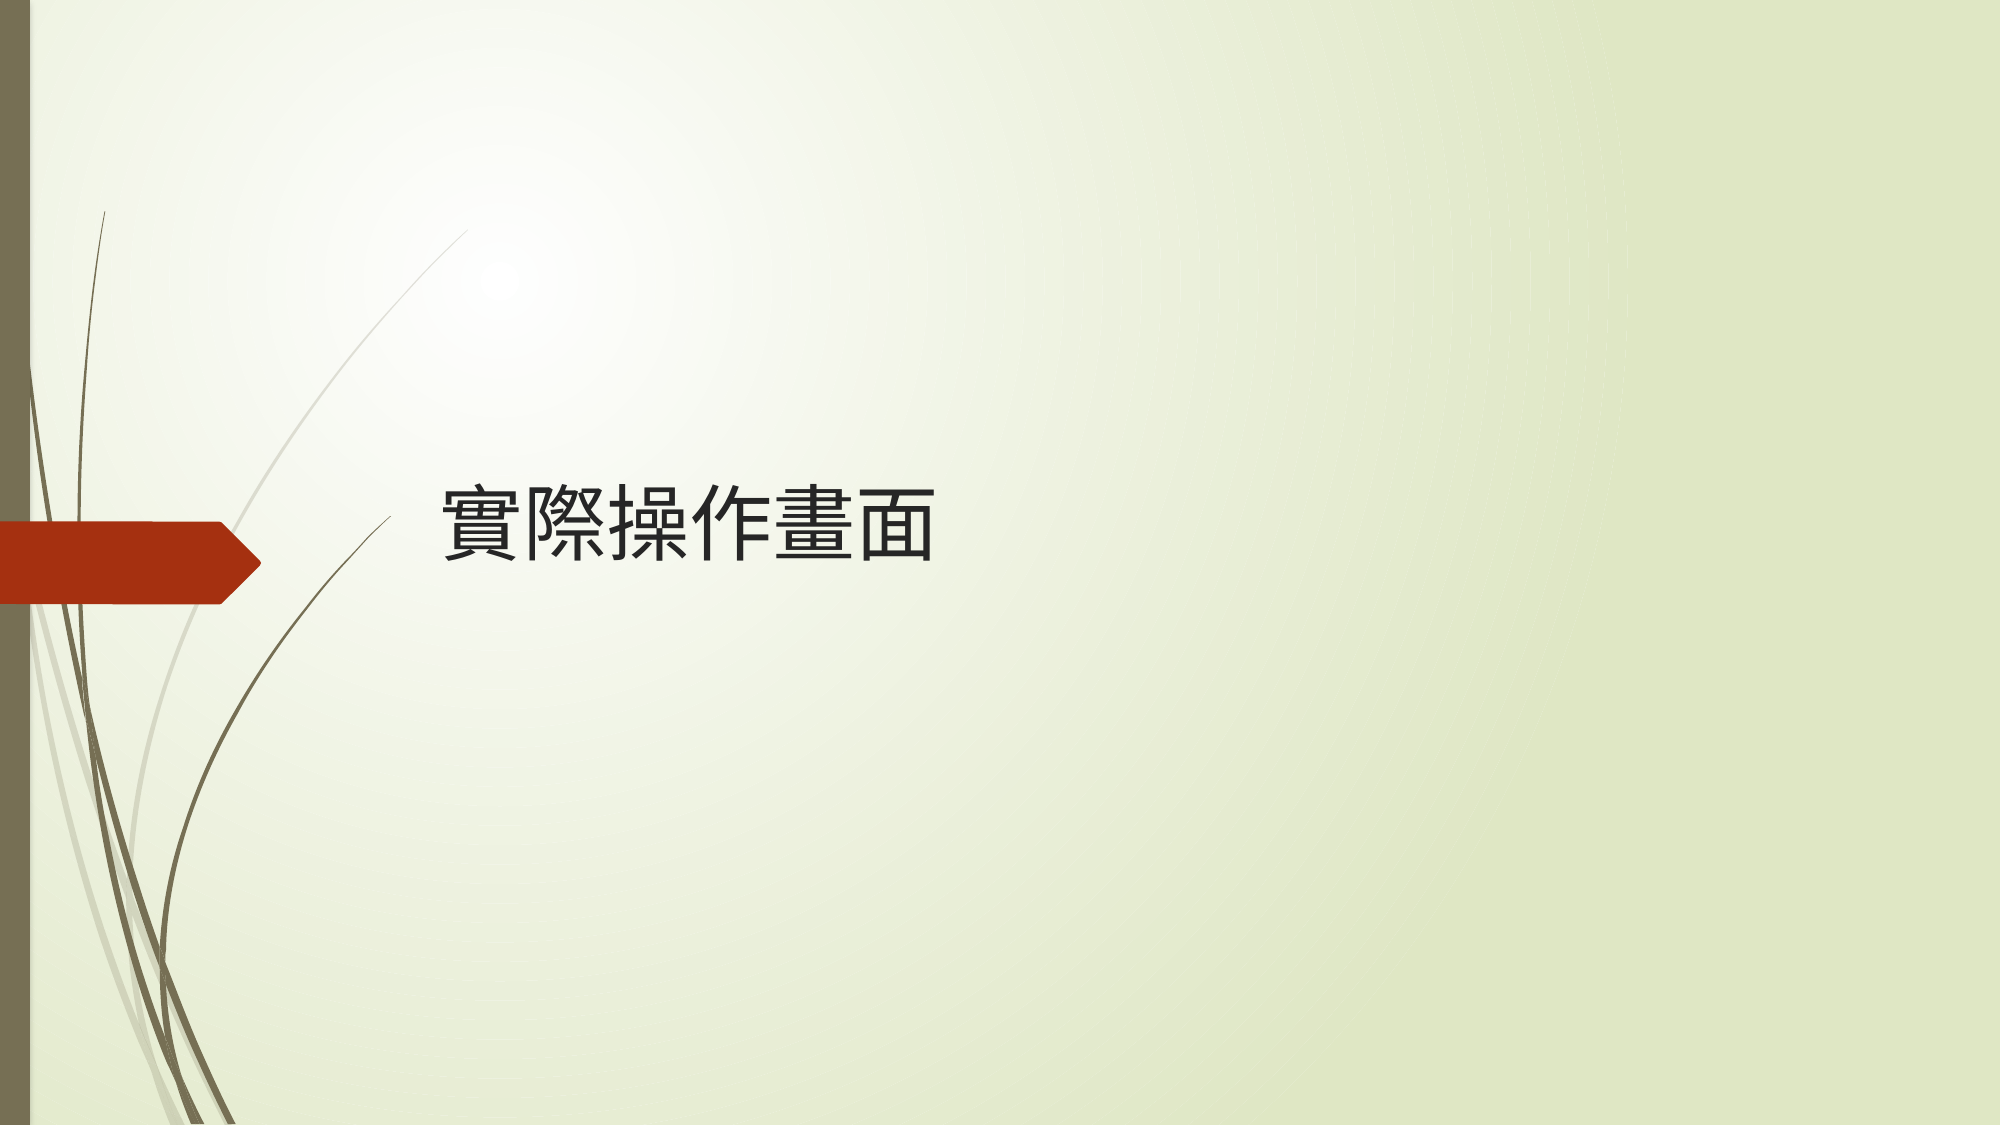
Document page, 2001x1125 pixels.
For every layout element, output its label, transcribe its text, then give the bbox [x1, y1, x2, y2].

title 實際操作畫面 [424, 337, 1888, 579]
